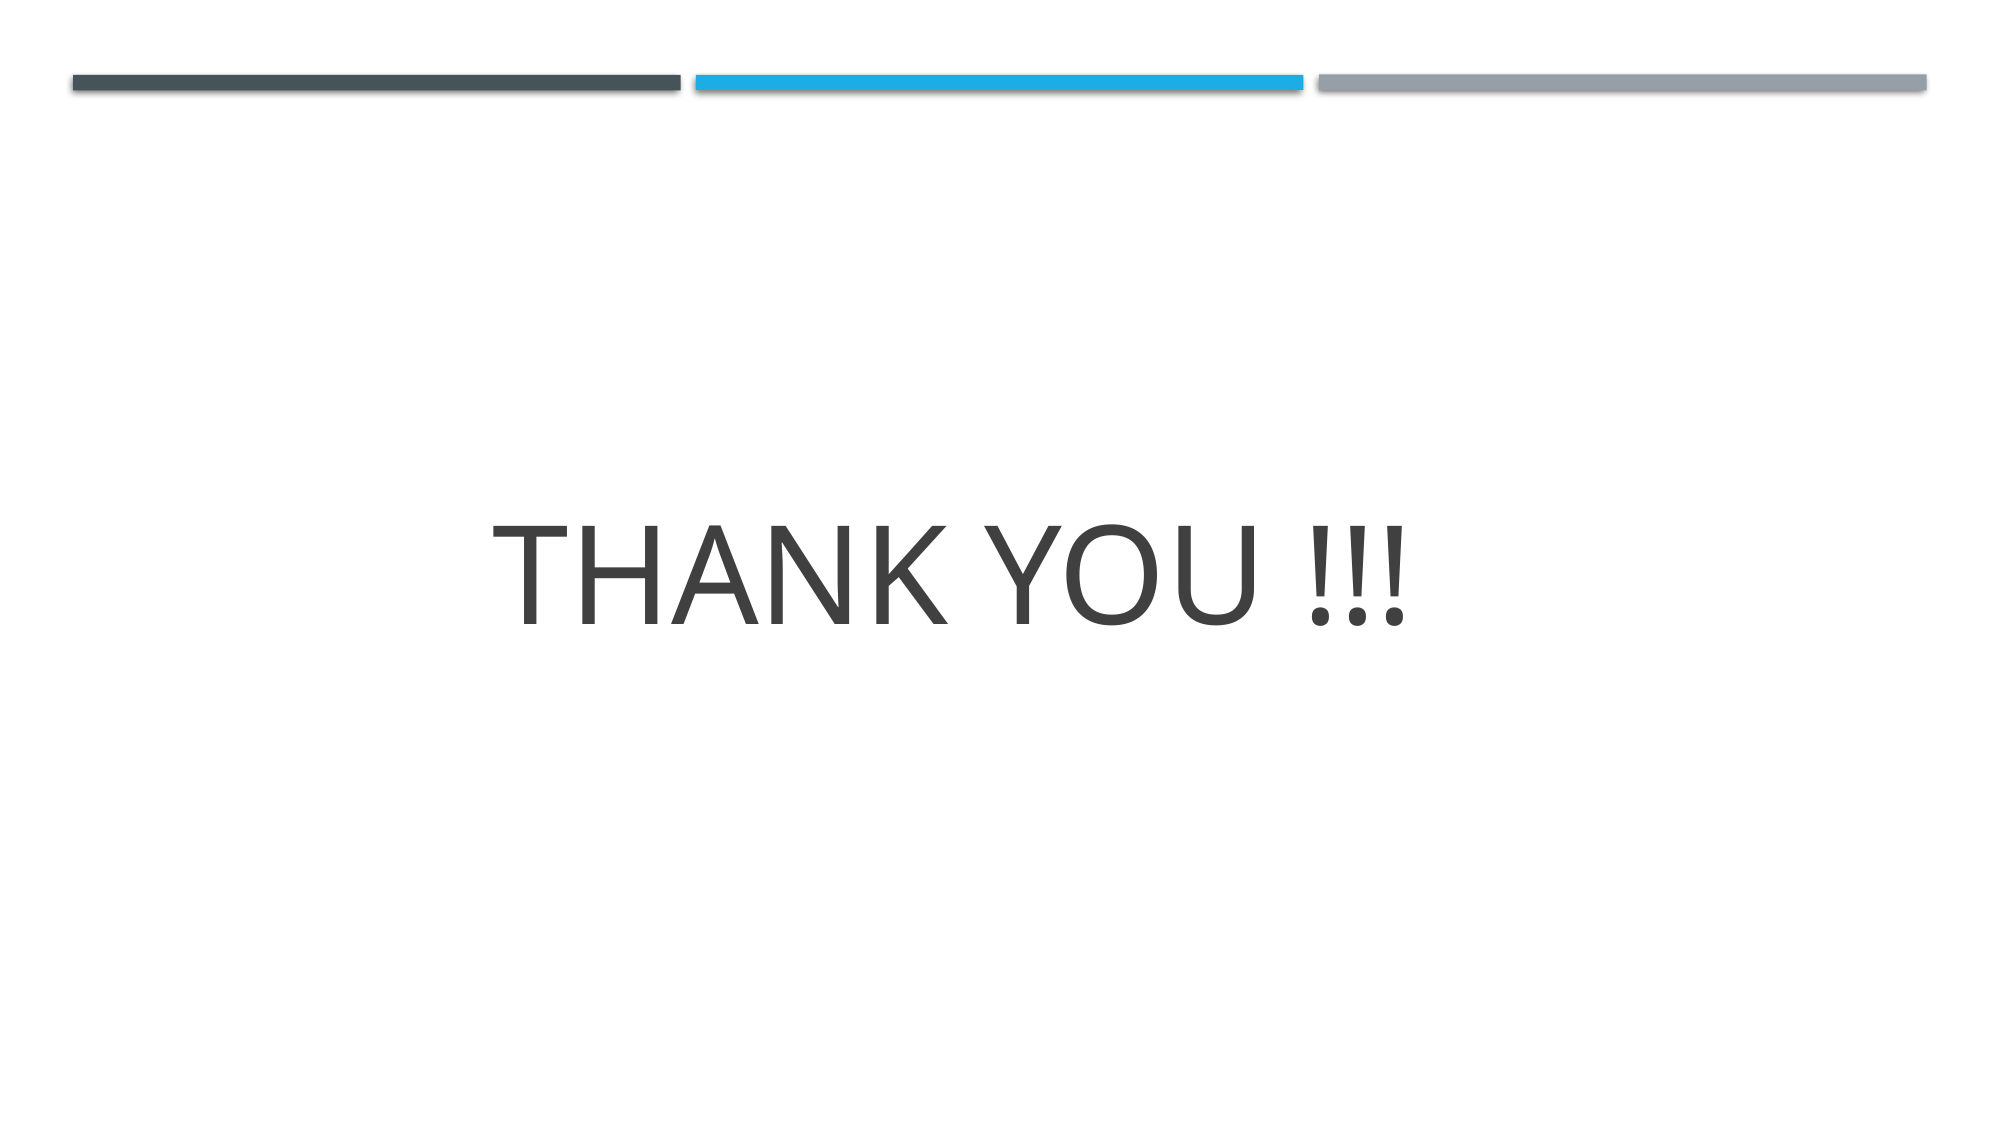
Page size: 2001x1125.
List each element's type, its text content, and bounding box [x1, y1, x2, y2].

title Thank you !!! [477, 464, 2000, 660]
